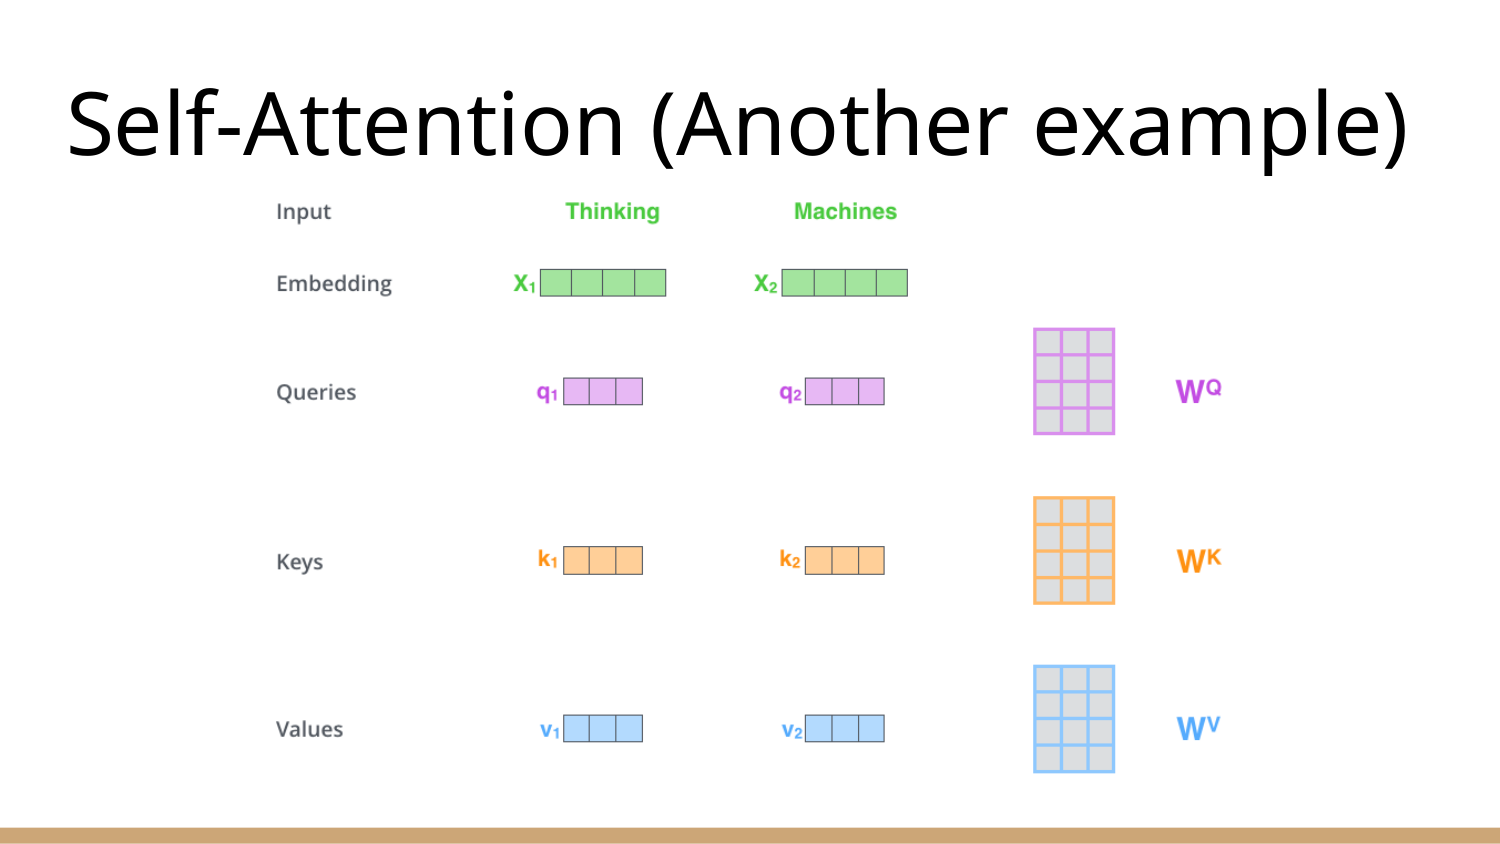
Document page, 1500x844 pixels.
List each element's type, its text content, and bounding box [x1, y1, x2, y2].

title Self-Attention (Another example) [51, 51, 1449, 189]
picture [264, 187, 1236, 801]
